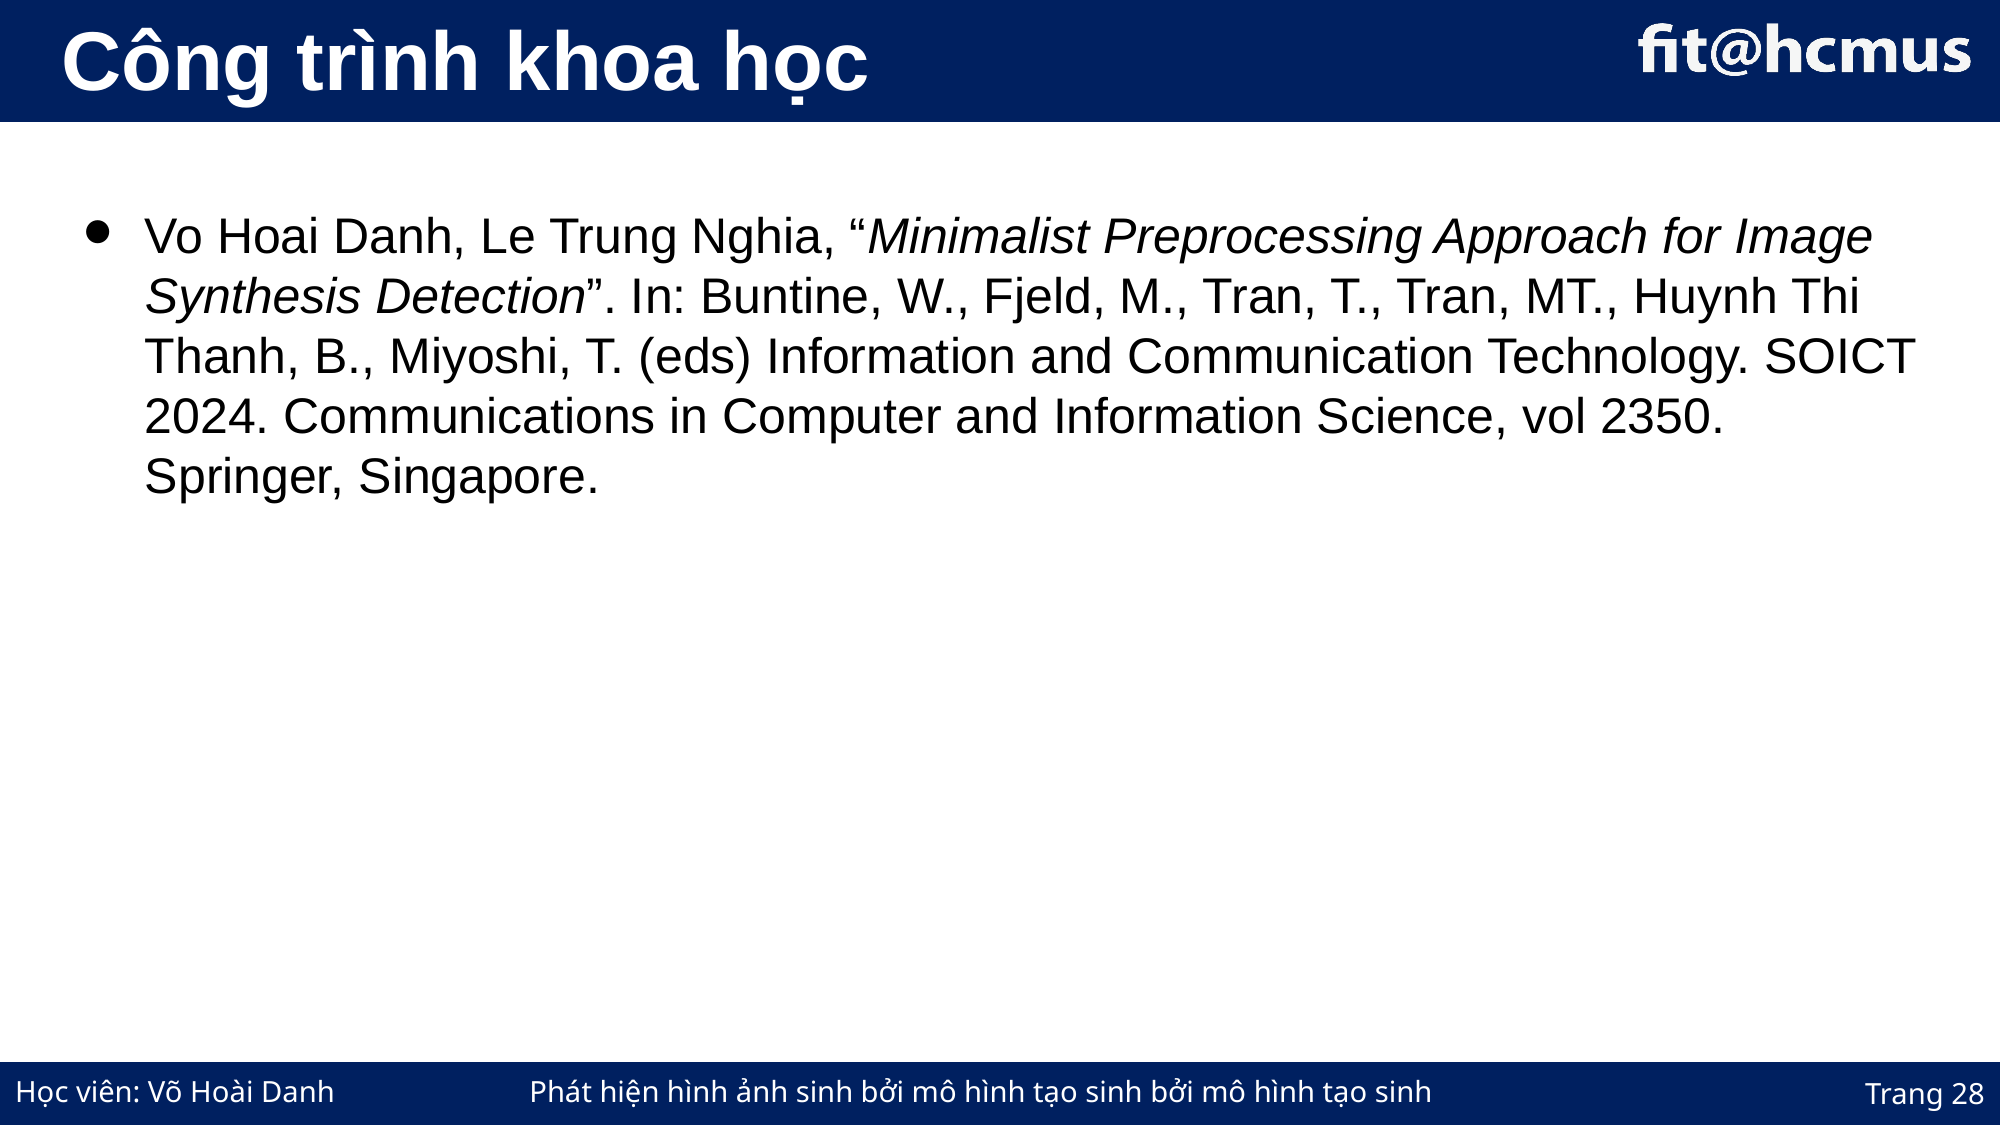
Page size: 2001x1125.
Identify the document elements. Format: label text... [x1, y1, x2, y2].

text_box Vo Hoai Danh, Le Trung Nghia, “Minimalist Preprocessing Approach for Image Synthesis Detection”. In: Buntine, W., Fjeld, M., Tran, T., Tran, MT., Huynh Thi Thanh, B., Miyoshi, T. (eds) Information and Communication Technology. SOICT 2024. Communications in Computer and Information Science, vol 2350. Springer, Singapore. [55, 189, 1945, 523]
picture [1554, 0, 2001, 149]
text_box Công trình khoa học [0, 0, 2000, 115]
